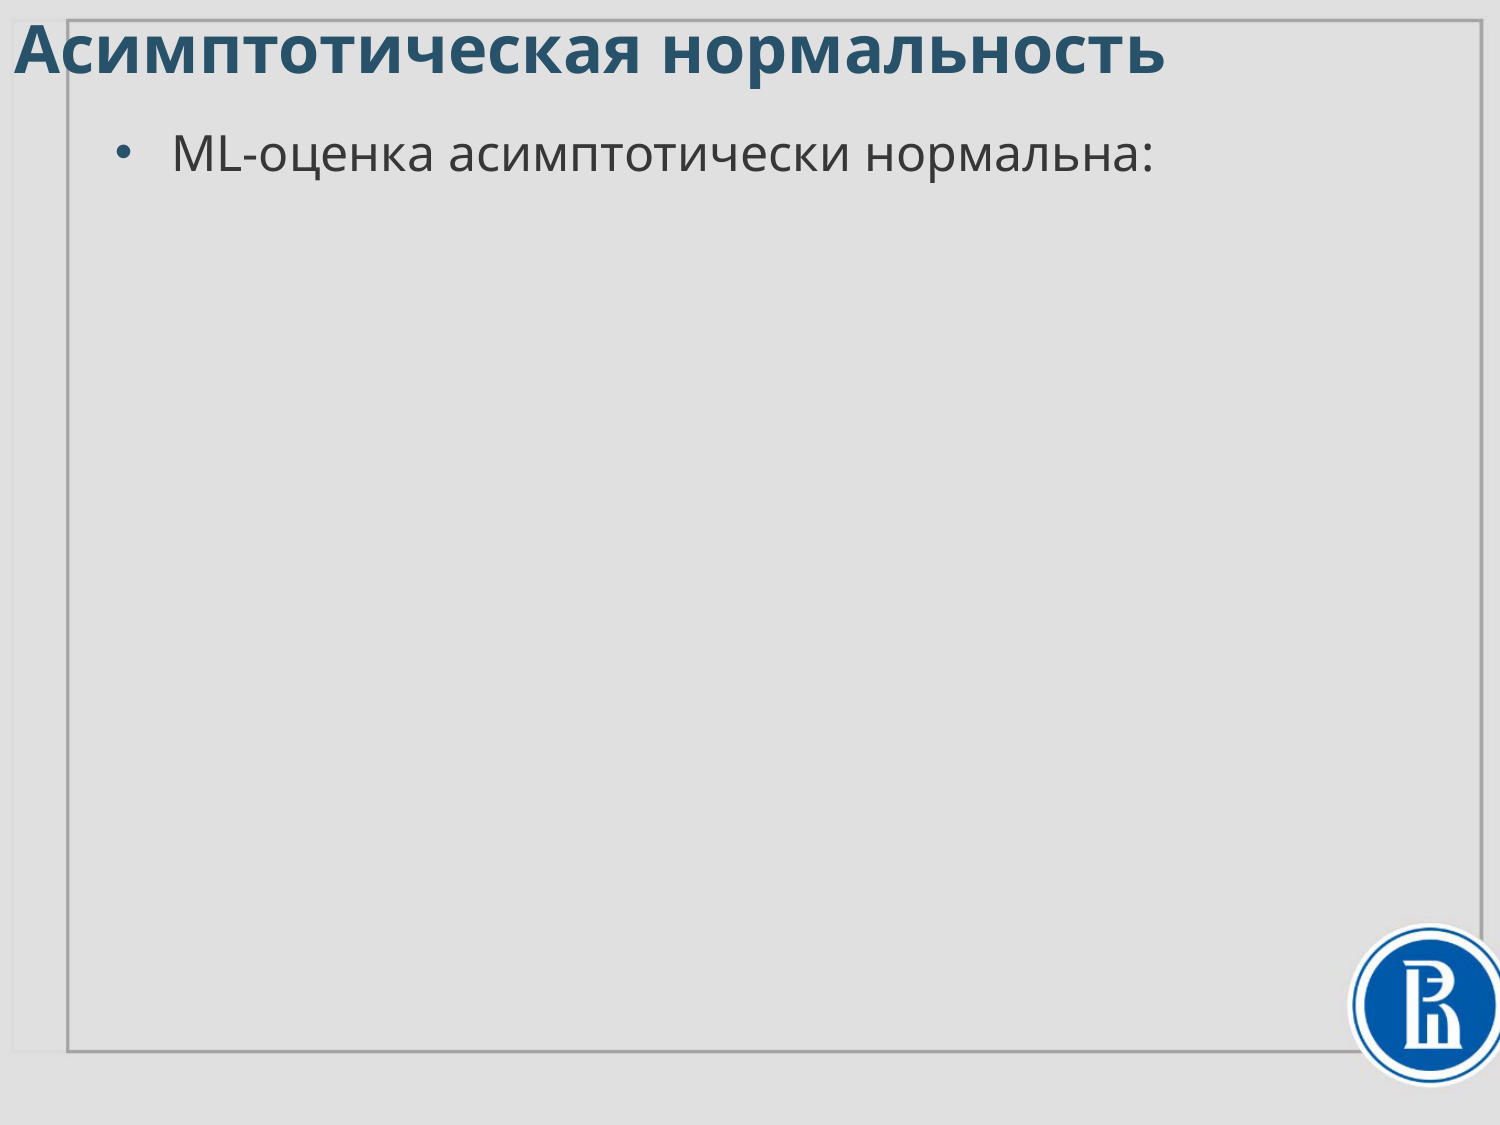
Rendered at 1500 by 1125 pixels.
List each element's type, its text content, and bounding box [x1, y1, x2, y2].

text_box Асимптотическая нормальность [0, 0, 1500, 96]
text_box ML-оценка асимптотически нормальна: [100, 113, 1417, 189]
picture [0, 96, 1500, 1125]
